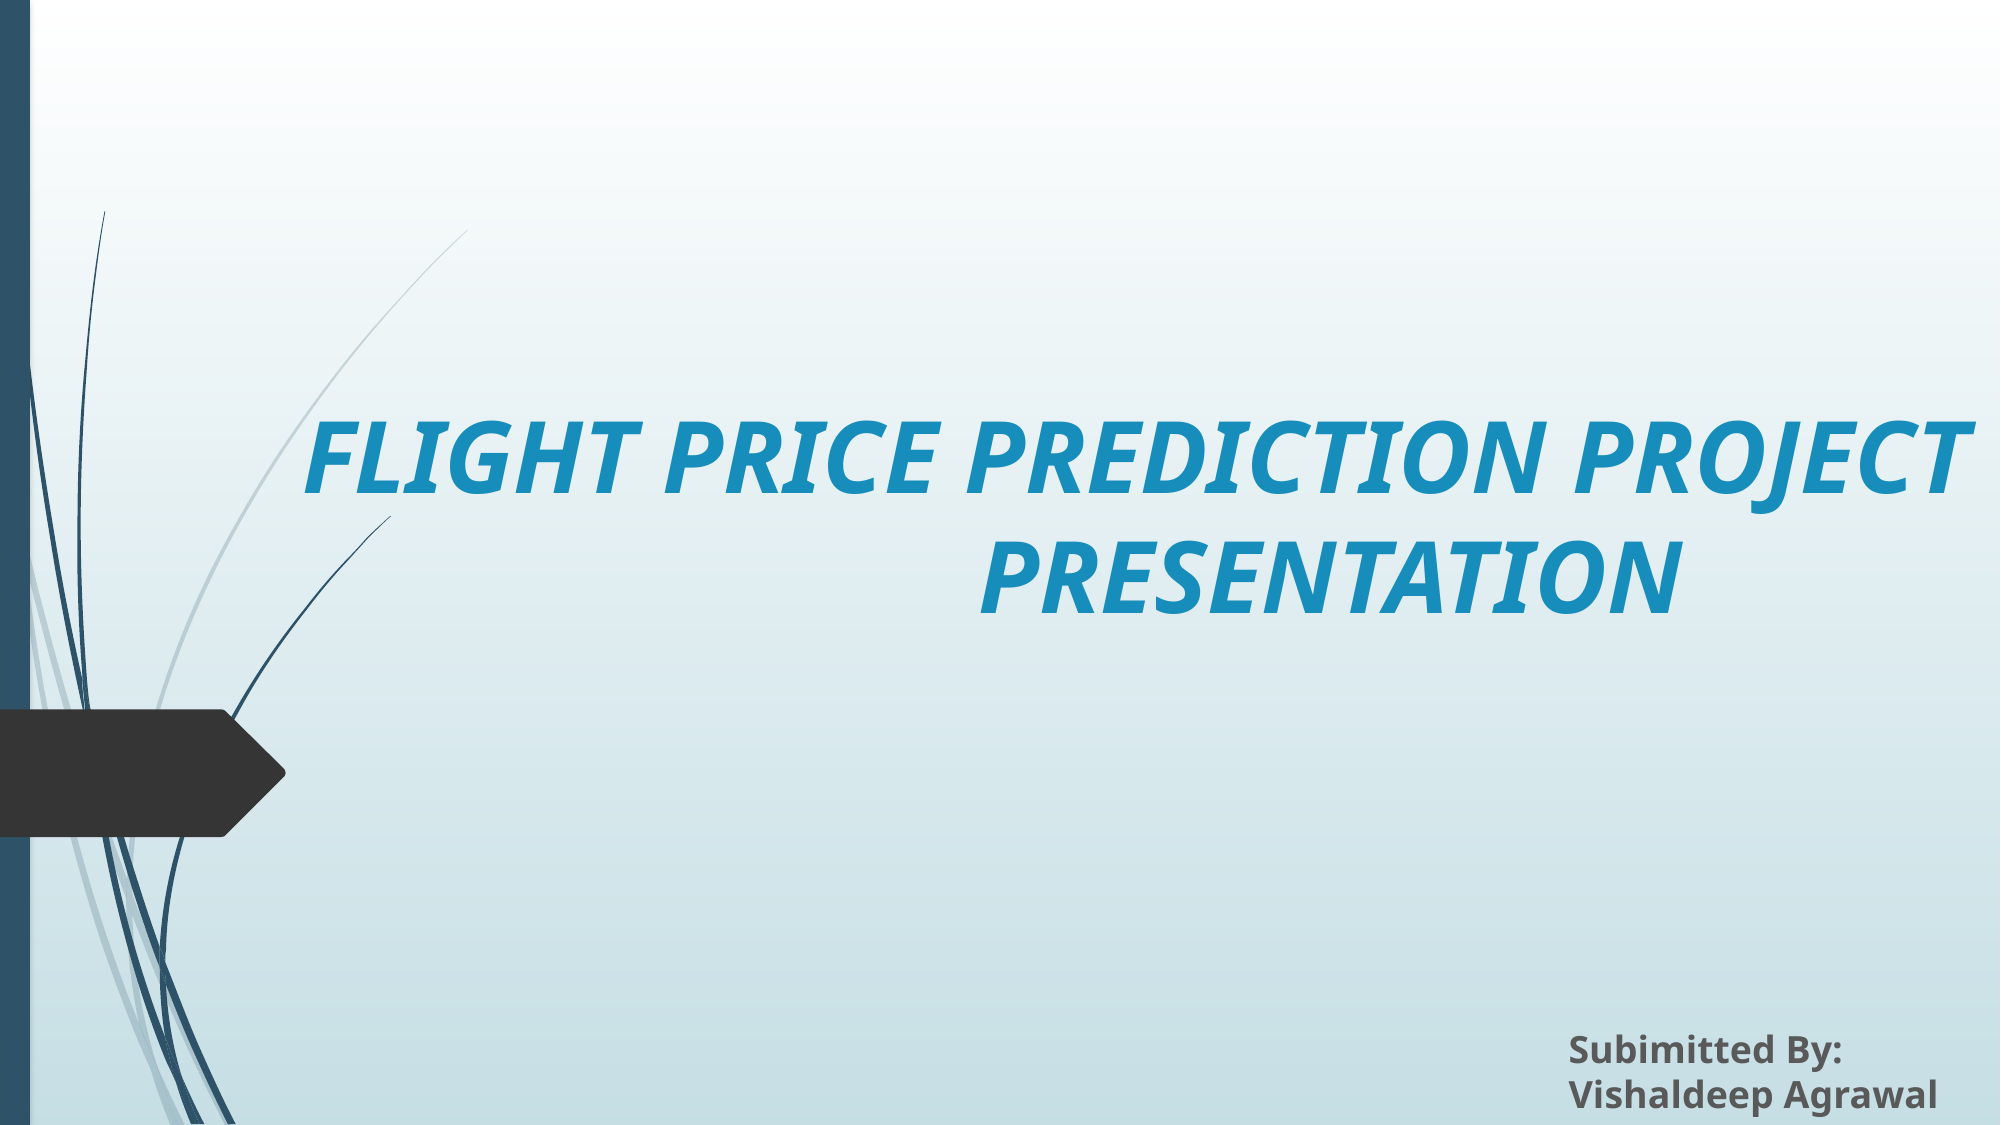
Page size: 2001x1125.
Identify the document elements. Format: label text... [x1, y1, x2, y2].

title FLIGHT PRICE PREDICTION PROJECT PRESENTATION [279, 404, 2000, 776]
subtitle Subimitted By: Vishaldeep Agrawal [1553, 1018, 2000, 1125]
